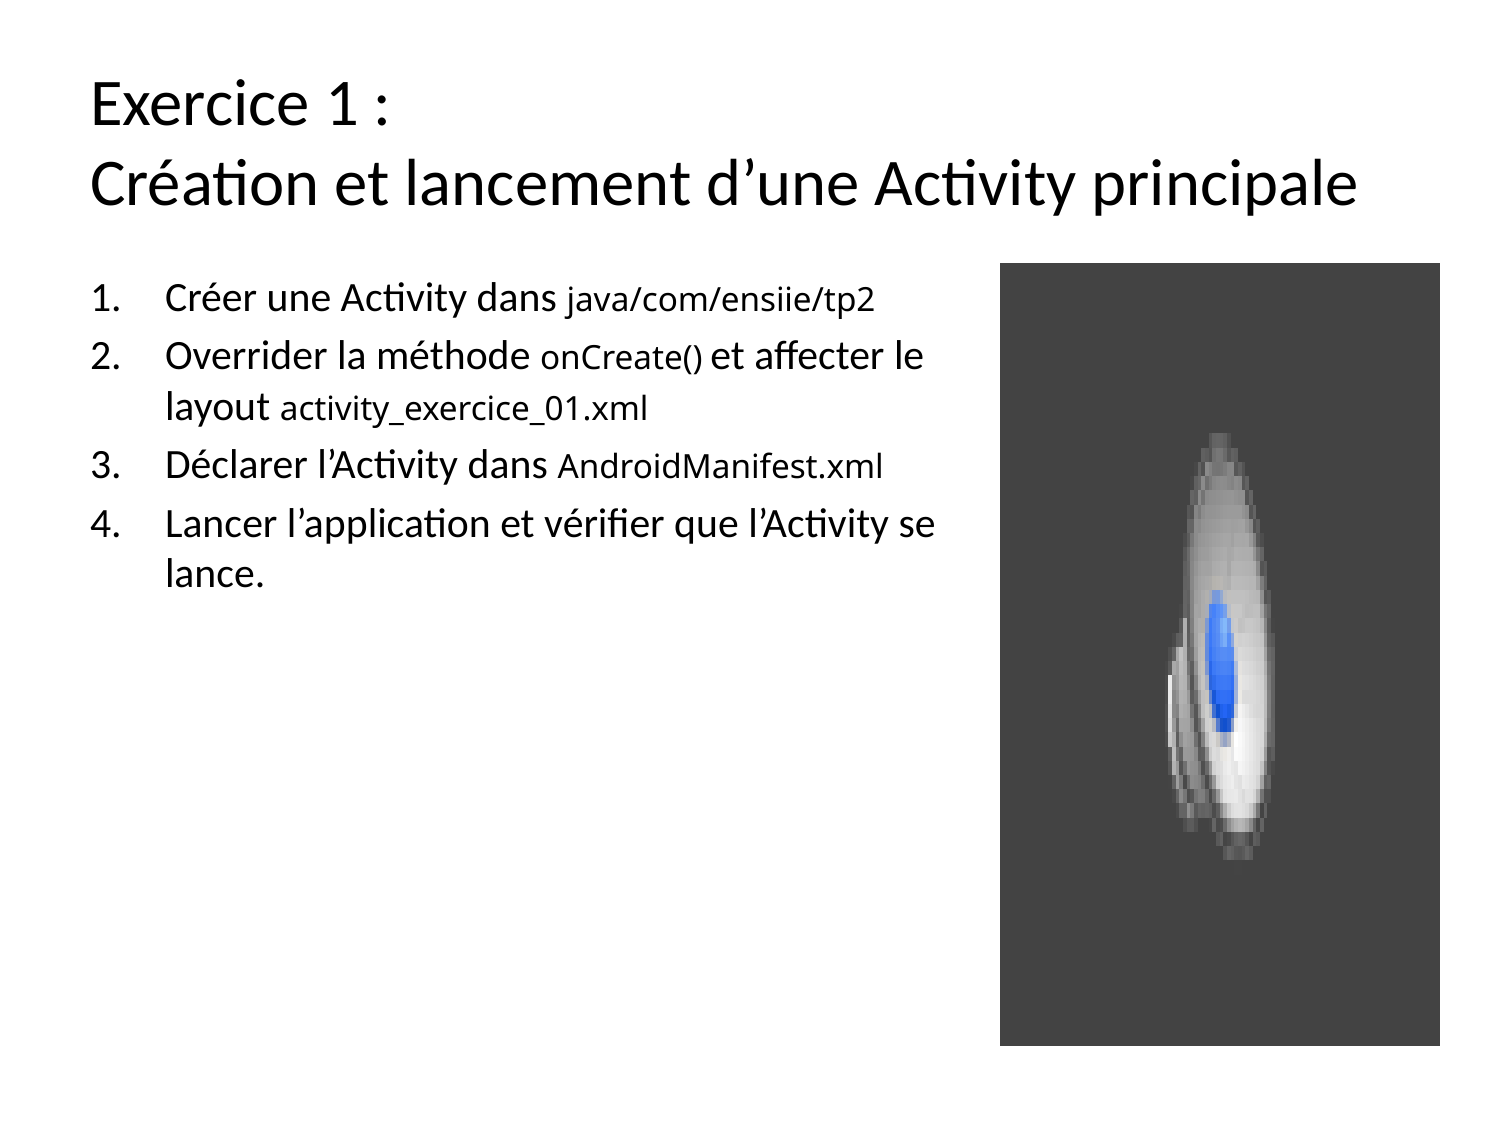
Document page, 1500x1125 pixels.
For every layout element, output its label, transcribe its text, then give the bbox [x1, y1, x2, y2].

text_box Créer une Activity dans java/com/ensiie/tp2 Overrider la méthode onCreate() et affecter le layout activity_exercice_01.xml Déclarer l’Activity dans AndroidManifest.xml Lancer l’application et vérifier que l’Activity se lance. [75, 262, 980, 1005]
title Exercice 1 : Création et lancement d’une Activity principale [75, 45, 1425, 233]
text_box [999, 262, 1441, 1047]
